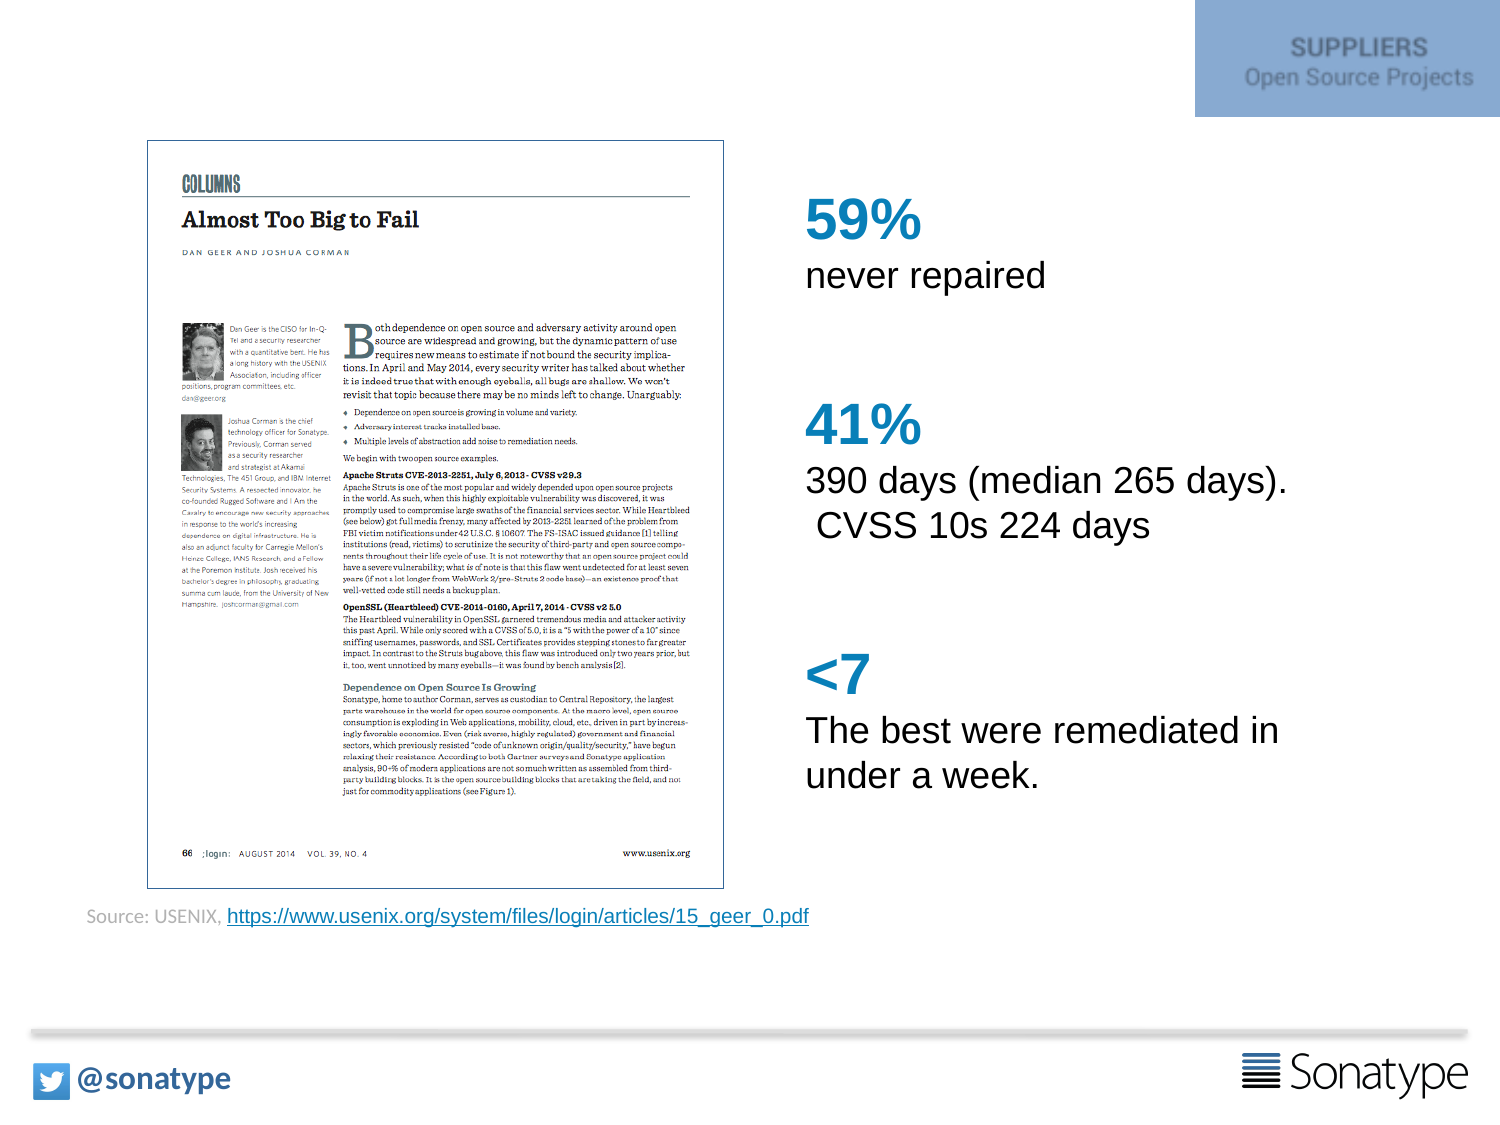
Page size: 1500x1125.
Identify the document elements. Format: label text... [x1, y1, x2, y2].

slide_number Source: USENIX, https://www.usenix.org/system/files/login/articles/15_geer_0.pdf [71, 897, 895, 958]
picture [1195, 0, 1500, 118]
picture [147, 140, 724, 889]
text_box 59% never repaired 41% 390 days (median 265 days). CVSS 10s 224 days <7 The best were remediated in under a week. [790, 173, 1304, 804]
picture [1242, 1053, 1468, 1100]
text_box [30, 1048, 312, 1102]
